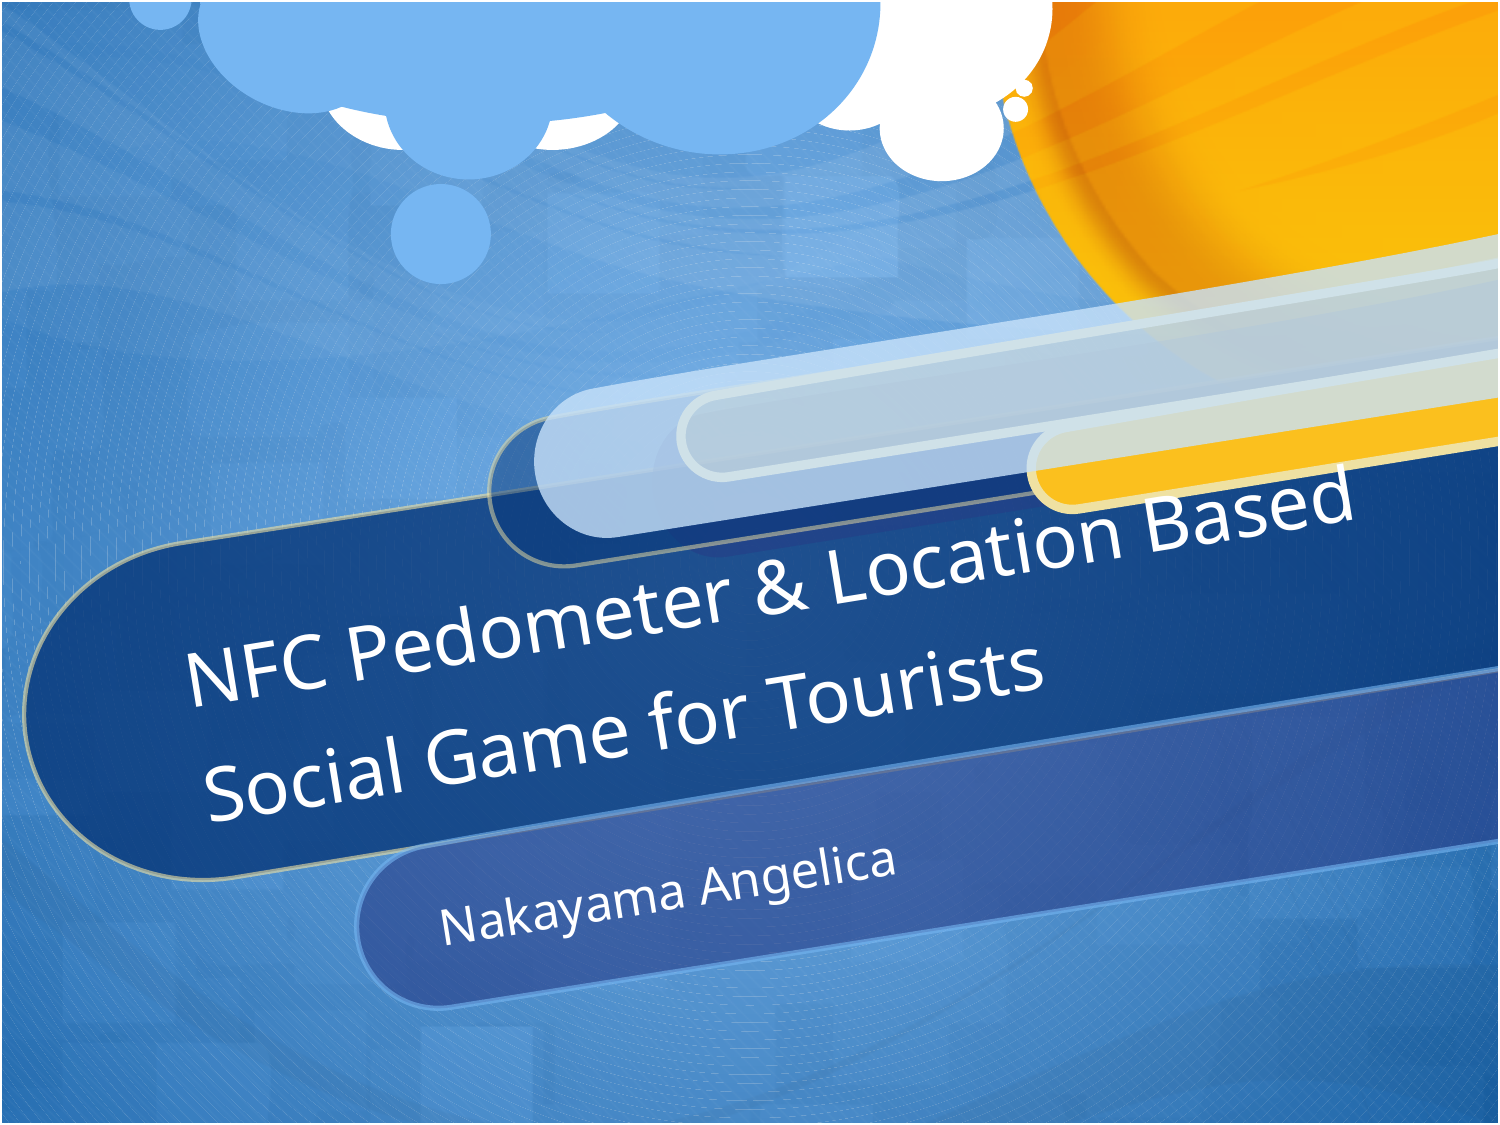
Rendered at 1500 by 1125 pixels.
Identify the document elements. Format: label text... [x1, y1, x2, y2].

title NFC Pedometer & Location Based Social Game for Tourists [154, 387, 1420, 849]
subtitle Nakayama Angelica [413, 690, 1474, 1003]
picture [2, 2, 1498, 1123]
